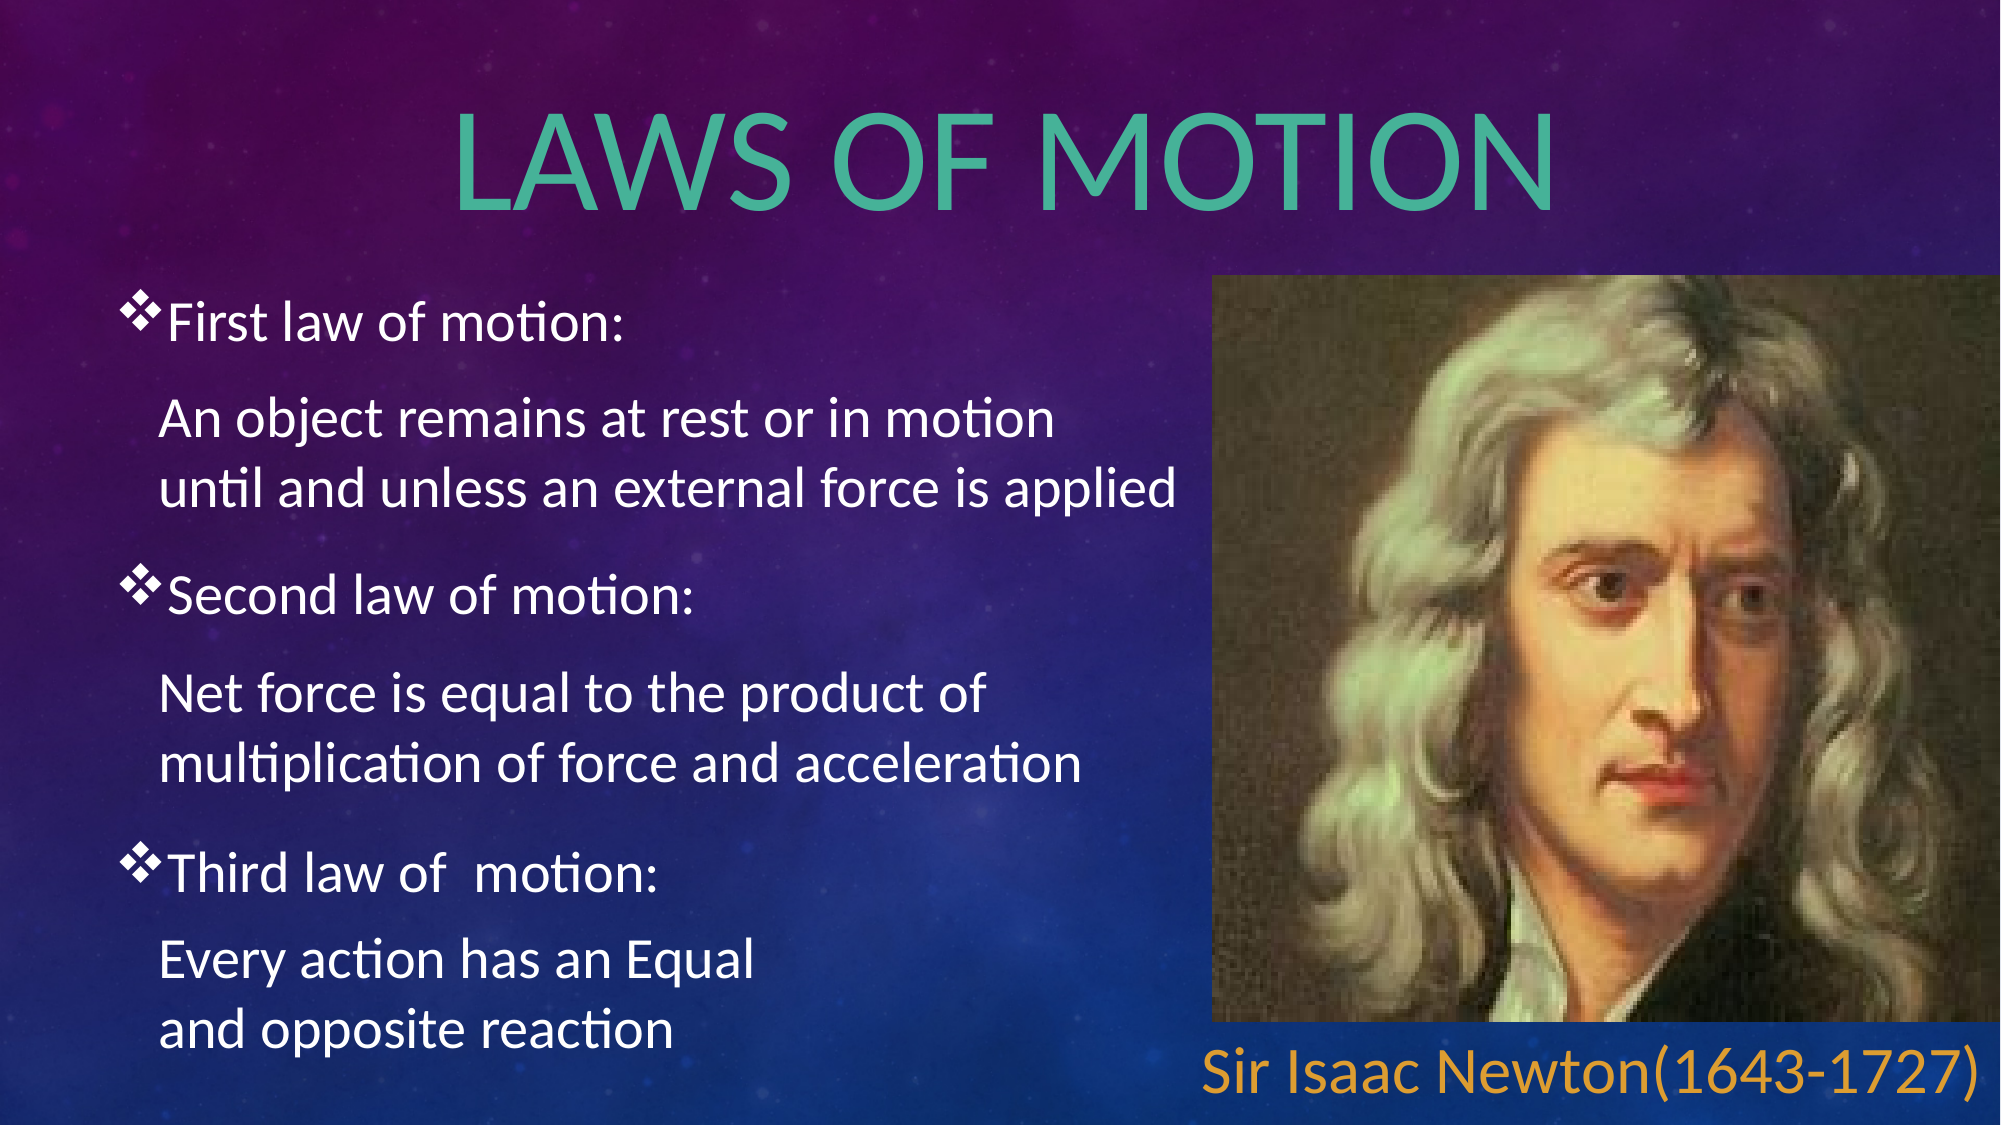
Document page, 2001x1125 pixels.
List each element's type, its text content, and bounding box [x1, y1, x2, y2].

text_box LAWS OF MOTION [0, 52, 2000, 248]
text_box Second law of motion: [99, 549, 760, 634]
text_box Third law of motion: [99, 826, 747, 912]
text_box Net force is equal to the product of multiplication of force and acceleration [143, 646, 1116, 802]
picture [0, 0, 2001, 1125]
text_box Sir Isaac Newton(1643-1727) [1171, 1019, 2000, 1115]
text_box First law of motion: [99, 275, 760, 361]
text_box Every action has an Equal and opposite reaction [143, 913, 813, 1068]
text_box An object remains at rest or in motion until and unless an external force is applied [143, 371, 1206, 527]
